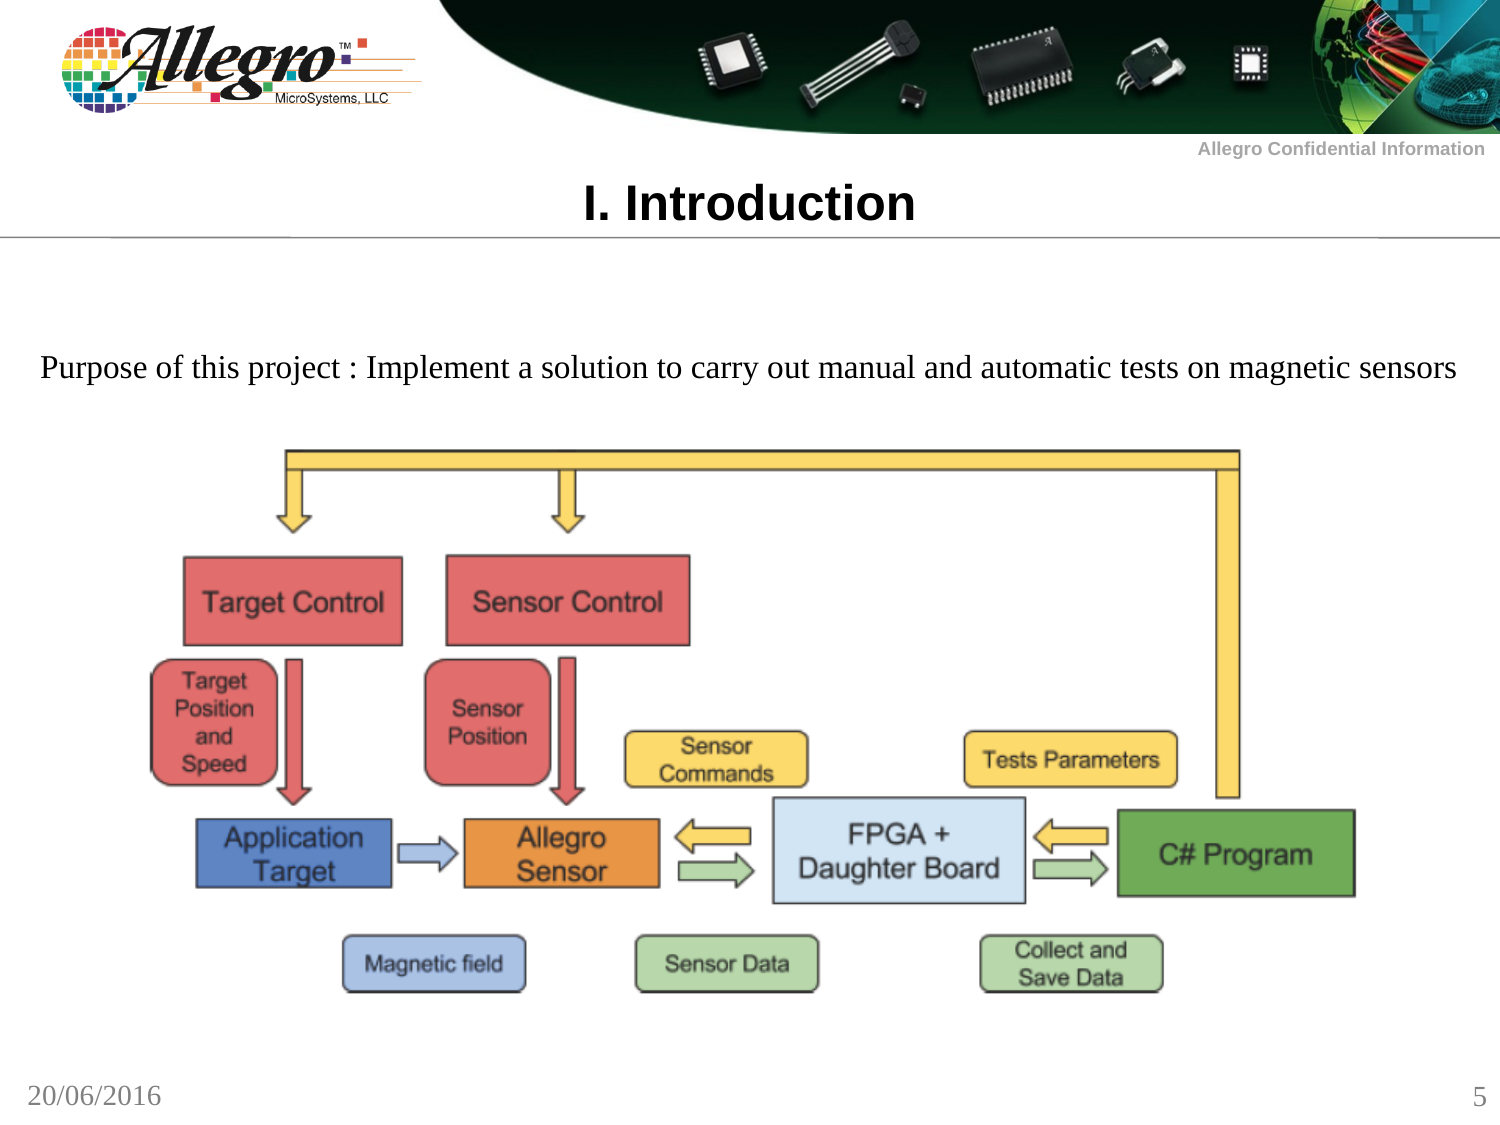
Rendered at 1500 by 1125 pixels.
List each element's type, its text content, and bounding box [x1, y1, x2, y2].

text_box Purpose of this project : Implement a solution to carry out manual and automatic tests on magnetic sensors [12, 337, 1488, 393]
picture [0, 0, 1500, 134]
text_box 5 [1462, 1069, 1488, 1120]
text_box 20/06/2016 [12, 1069, 194, 1119]
title I. Introduction [0, 162, 1500, 238]
picture [136, 425, 1368, 1015]
